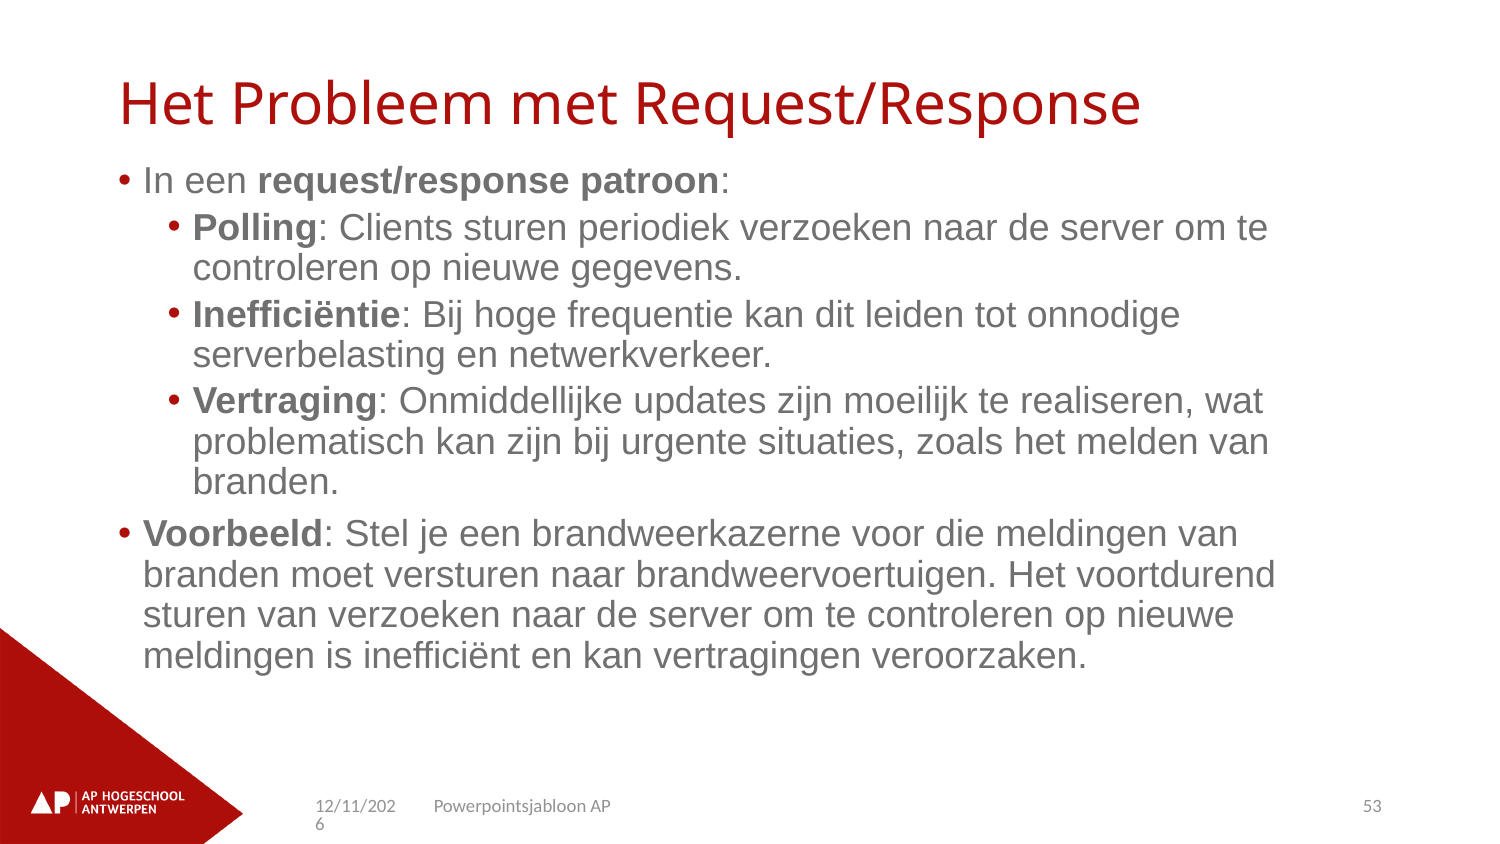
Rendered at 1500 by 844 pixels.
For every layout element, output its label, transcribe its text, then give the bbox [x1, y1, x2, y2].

title Het Probleem met Request/Response [103, 66, 1397, 141]
footer Powerpointsjabloon AP [418, 782, 1263, 827]
picture [0, 623, 246, 844]
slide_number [300, 782, 418, 827]
slide_number 53 [1263, 782, 1397, 827]
list In een request/response patroon: Polling: Clients sturen periodiek verzoeken naar de server om te controleren op nieuwe gegevens. Inefficiëntie: Bij hoge frequentie kan dit leiden tot onnodige serverbelasting en netwerkverkeer. Vertraging: Onmiddellijke updates zijn moeilijk te realiseren, wat problematisch kan zijn bij urgente situaties, zoals het melden van branden. Voorbeeld: Stel je een brandweerkazerne voor die meldingen van branden moet versturen naar brandweervoertuigen. Het voortdurend sturen van verzoeken naar de server om te controleren op nieuwe meldingen is inefficiënt en kan vertragingen veroorzaken. [103, 154, 1397, 690]
